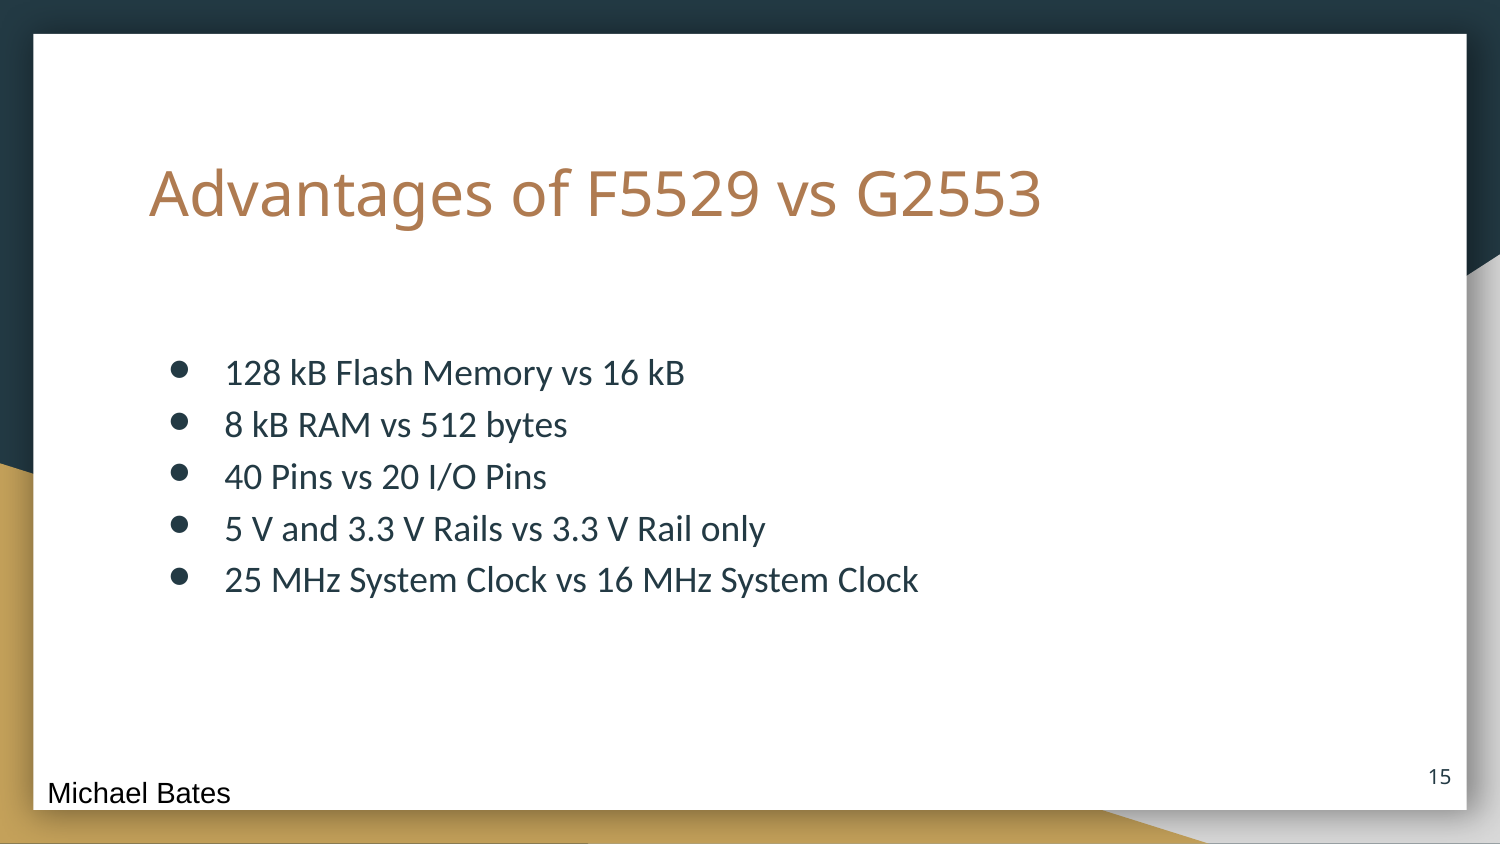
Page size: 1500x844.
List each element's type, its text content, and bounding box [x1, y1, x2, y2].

list 128 kB Flash Memory vs 16 kB 8 kB RAM vs 512 bytes 40 Pins vs 20 I/O Pins 5 V and 3.3 V Rails vs 3.3 V Rail only 25 MHz System Clock vs 16 MHz System Clock [134, 326, 1366, 729]
slide_number 15 [1376, 745, 1467, 810]
title Advantages of F5529 vs G2553 [134, 138, 1366, 296]
text_box Michael Bates [32, 759, 396, 812]
